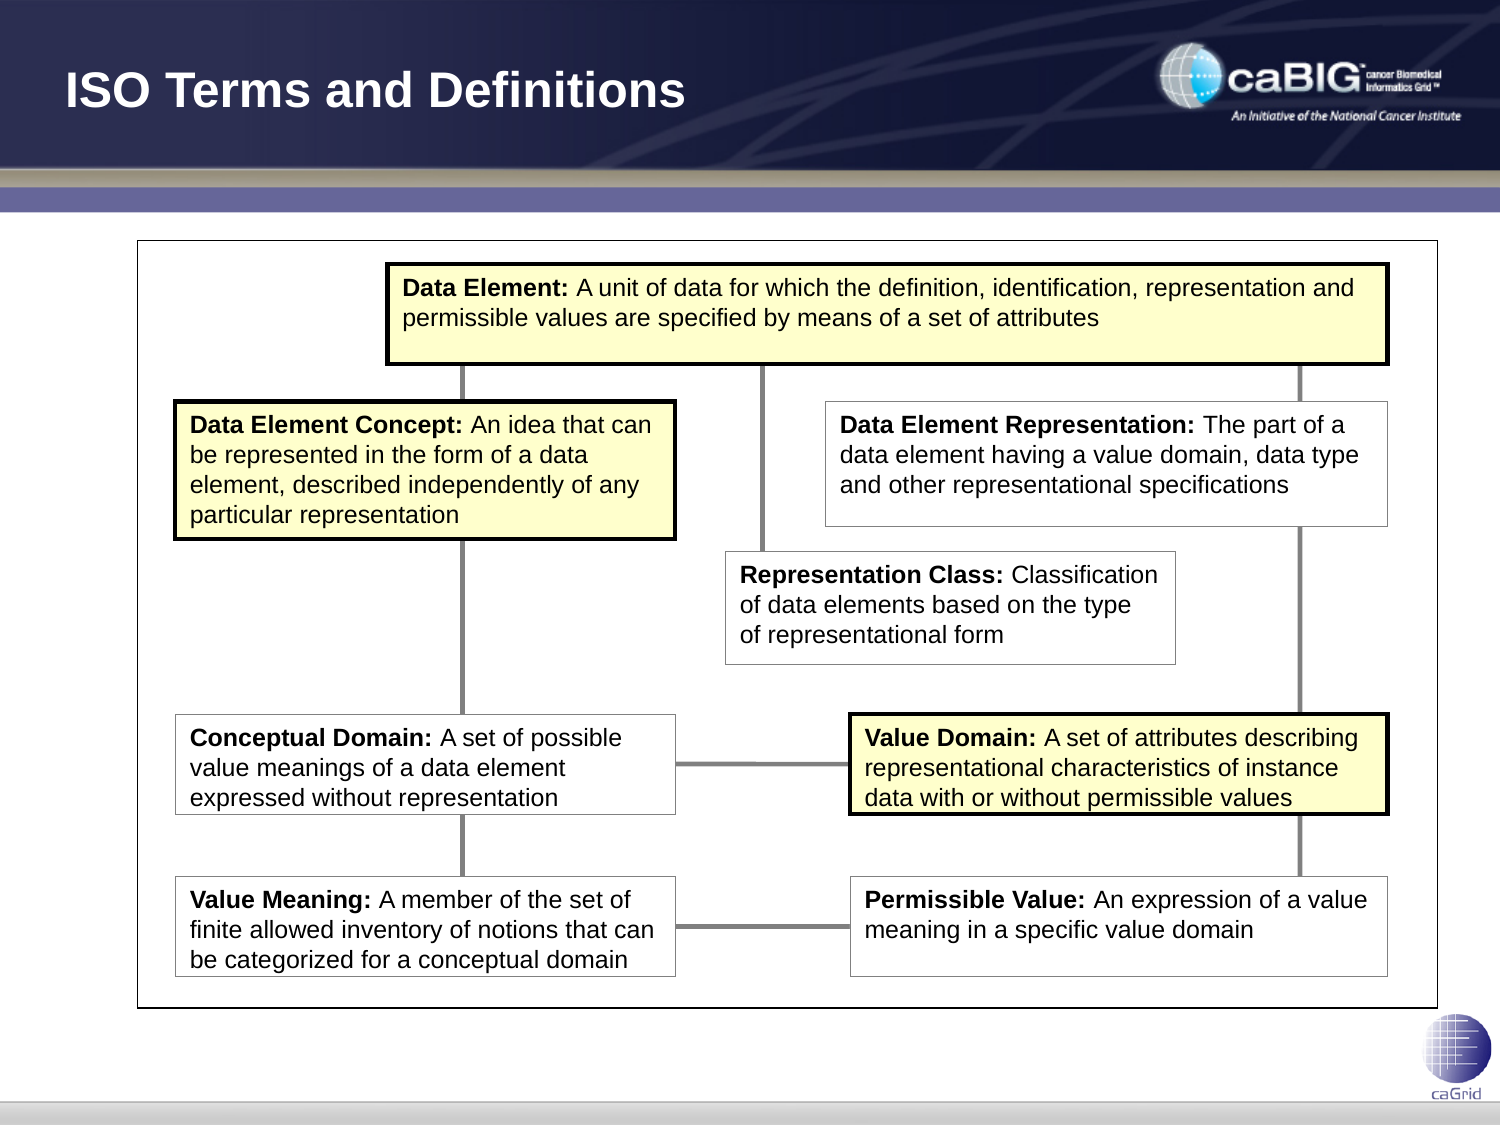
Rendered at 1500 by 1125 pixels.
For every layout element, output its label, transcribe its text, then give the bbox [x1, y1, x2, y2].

text_box [137, 240, 1438, 1009]
text_box [842, 749, 849, 801]
text_box Value Meaning: A member of the set of finite allowed inventory of notions that can be categorized for a conceptual domain [174, 876, 675, 977]
text_box Data Element Concept: An idea that can be represented in the form of a data element, described independently of any particular representation [174, 401, 675, 539]
text_box Data Element Representation: The part of a data element having a value domain, data type and other representational specifications [825, 401, 1388, 527]
text_box Data Element: A unit of data for which the definition, identification, representation and permissible values are specified by means of a set of attributes [387, 264, 1388, 364]
title ISO Terms and Definitions [49, 0, 1176, 176]
picture [0, 0, 1500, 187]
text_box Permissible Value: An expression of a value meaning in a specific value domain [849, 876, 1388, 977]
text_box Representation Class: Classification of data elements based on the type of representational form [724, 551, 1175, 665]
text_box [798, 425, 1066, 533]
text_box Conceptual Domain: A set of possible value meanings of a data element expressed without representation [174, 714, 675, 814]
picture [0, 213, 1500, 1125]
text_box [434, 814, 666, 827]
text_box Value Domain: A set of attributes describing representational characteristics of instance data with or without permissible values [849, 714, 1388, 814]
